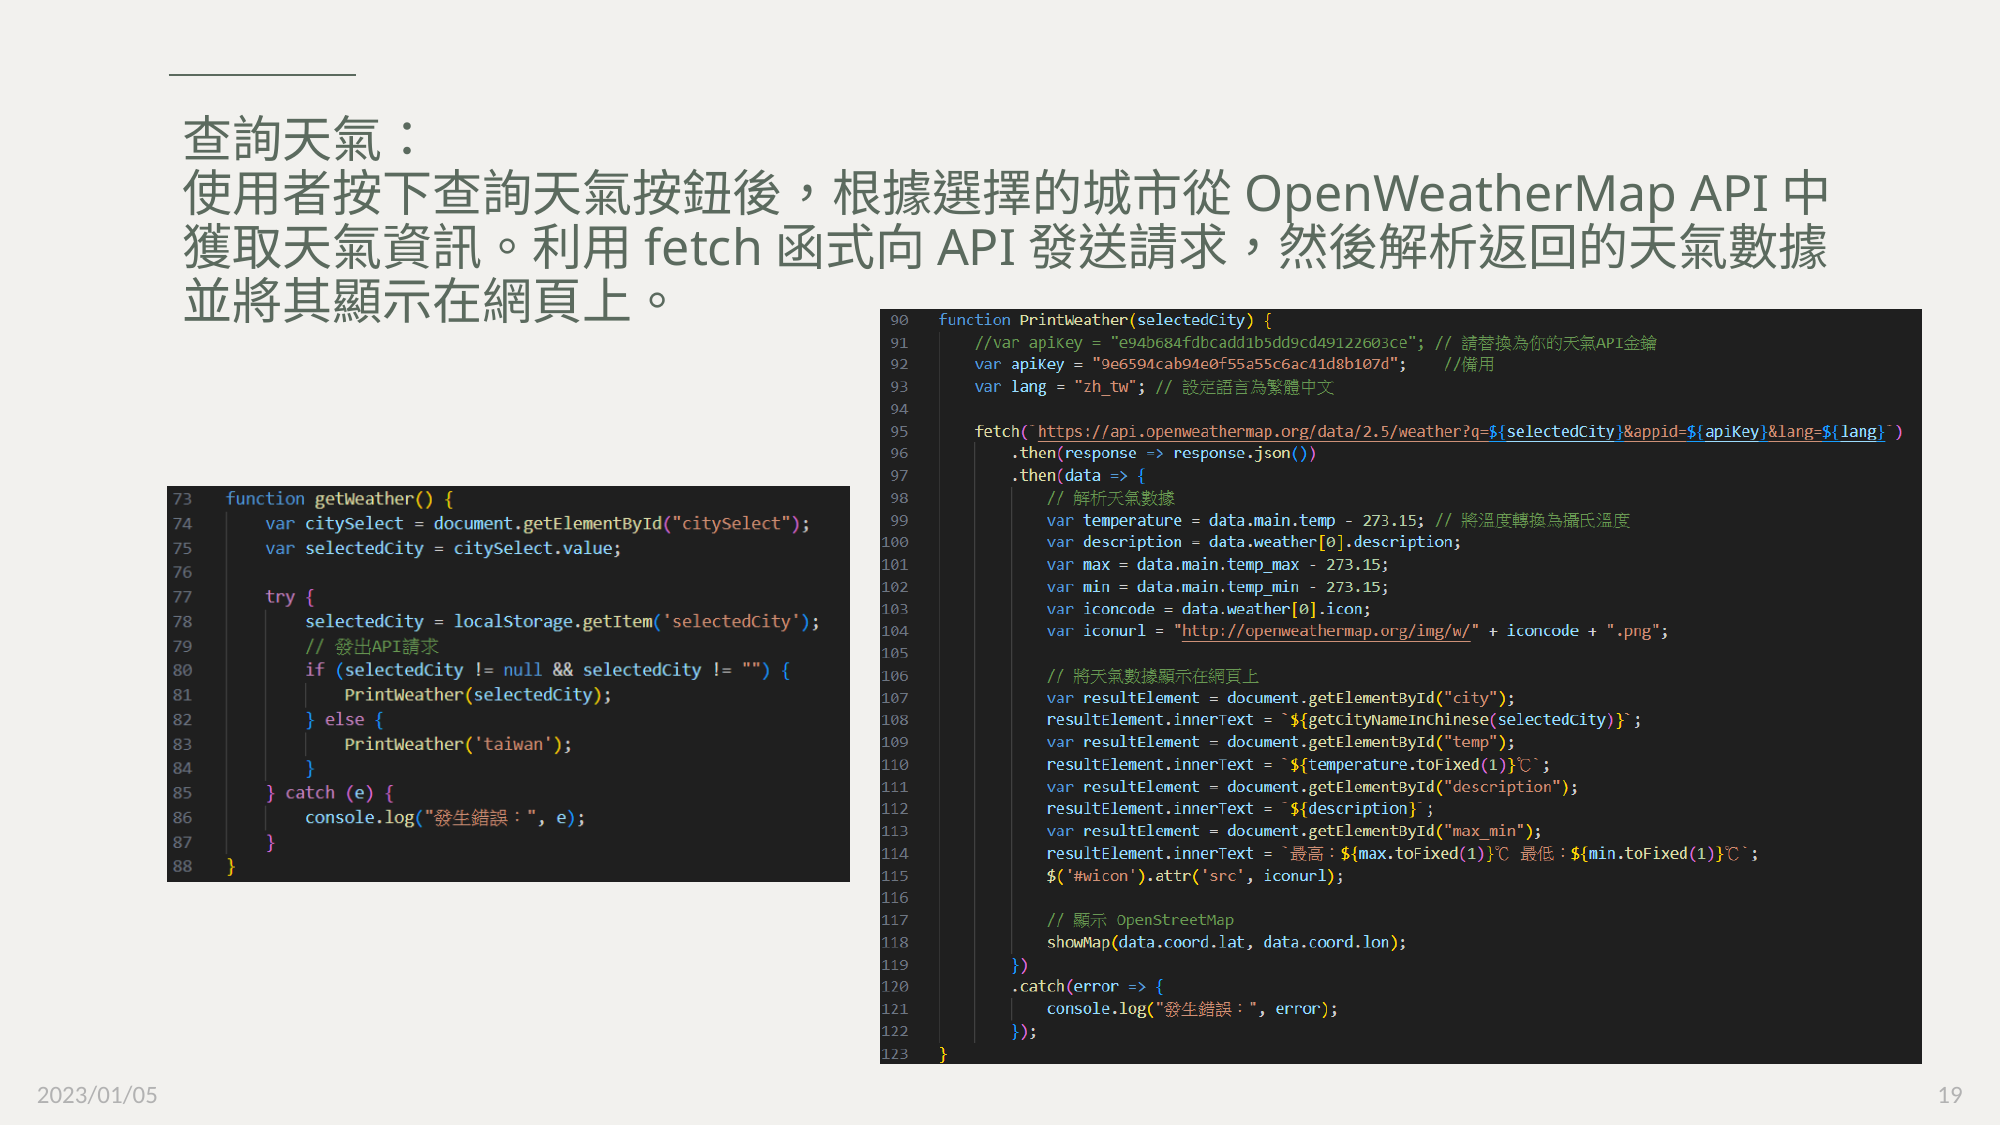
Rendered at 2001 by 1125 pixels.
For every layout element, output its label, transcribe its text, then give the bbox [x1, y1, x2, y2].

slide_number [21, 1064, 472, 1124]
slide_number 19 [1897, 1064, 1979, 1124]
picture [880, 309, 1922, 1065]
picture [167, 485, 850, 882]
title 查詢天氣： 使用者按下查詢天氣按鈕後，根據選擇的城市從OpenWeatherMap API中獲取天氣資訊。利用fetch函式向API發送請求，然後解析返回的天氣數據並將其顯示在網頁上。 [167, 107, 1875, 345]
